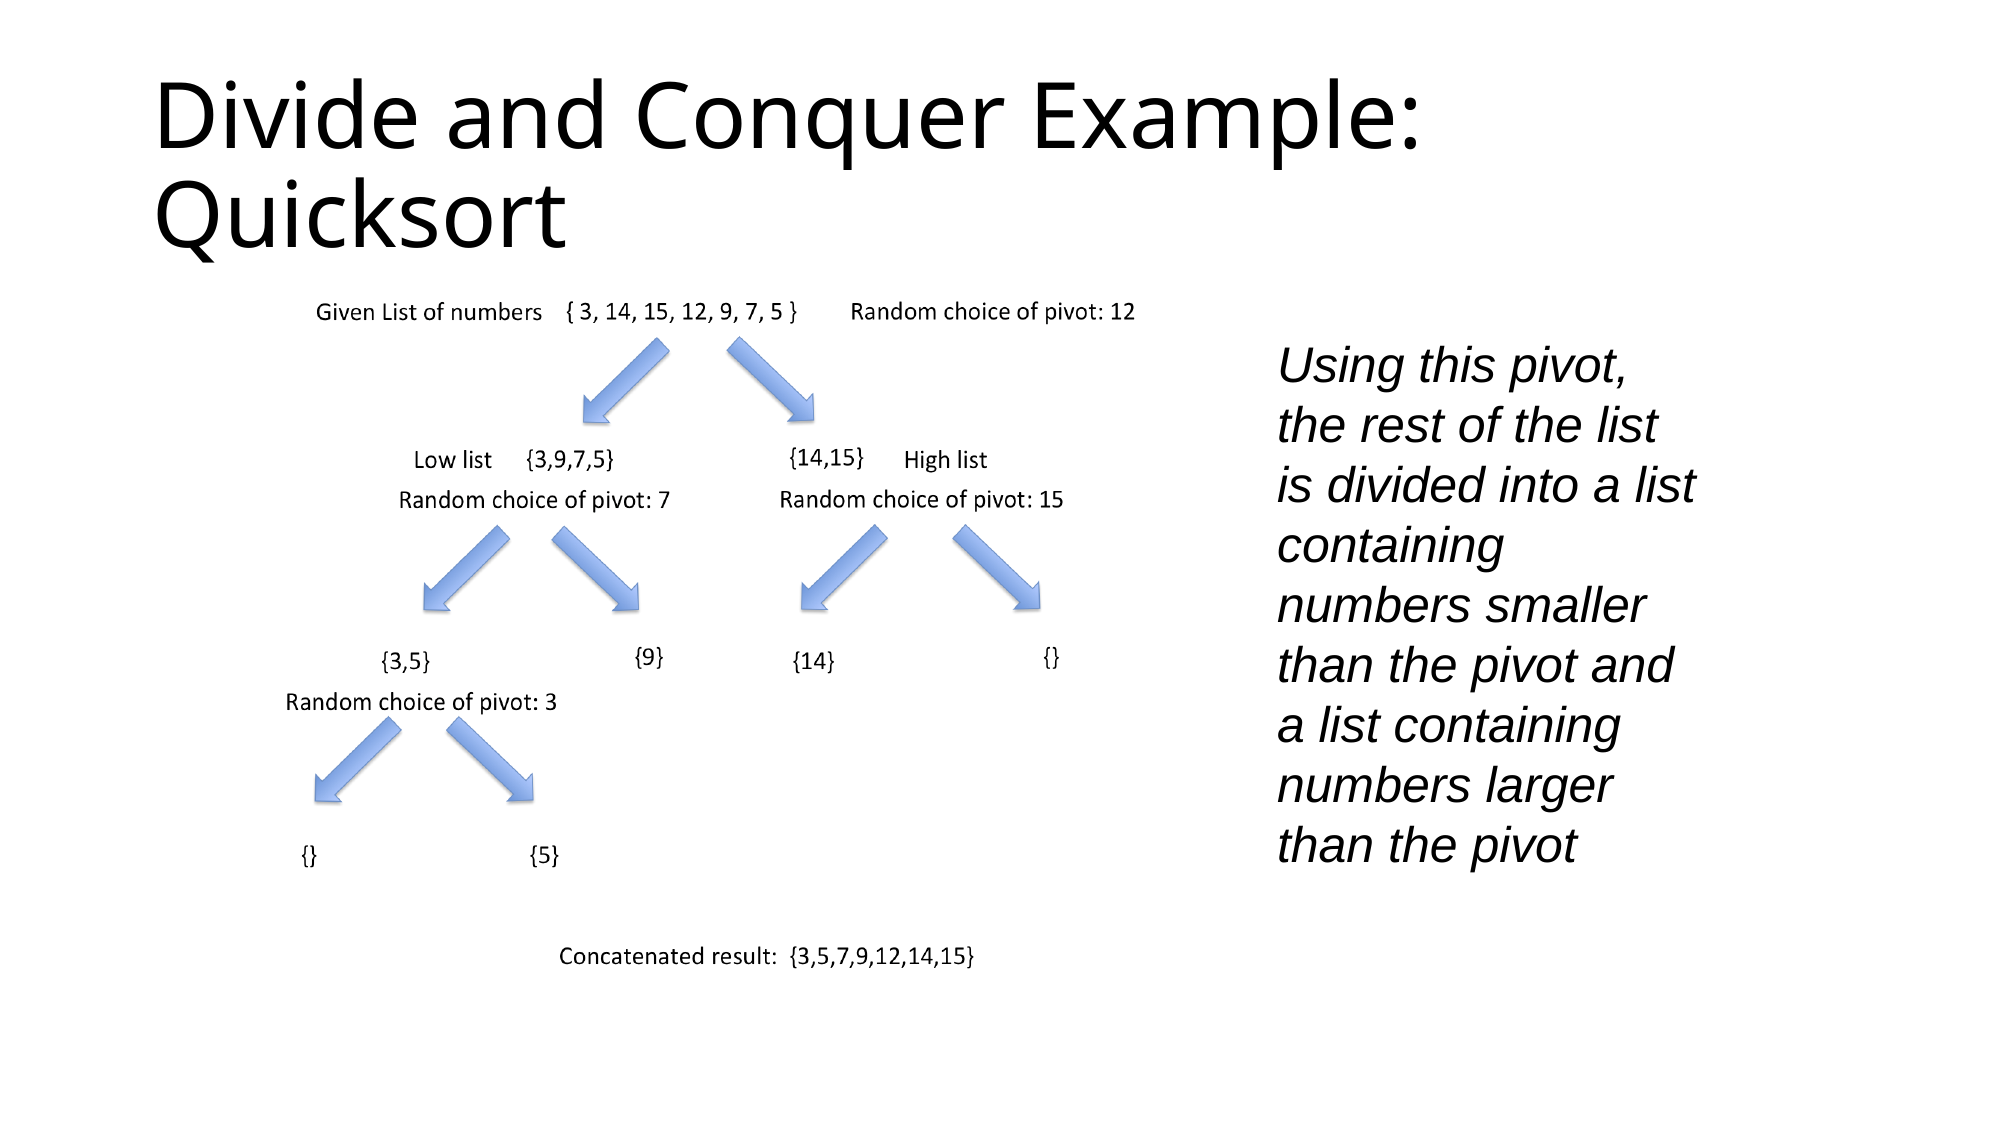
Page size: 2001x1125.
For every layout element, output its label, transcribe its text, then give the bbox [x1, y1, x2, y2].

title Divide and Conquer Example: Quicksort [137, 59, 1863, 278]
text_box Using this pivot, the rest of the list is divided into a list containing numbers smaller than the pivot and a list containing numbers larger than the pivot [1262, 324, 1713, 880]
picture [253, 249, 1238, 988]
